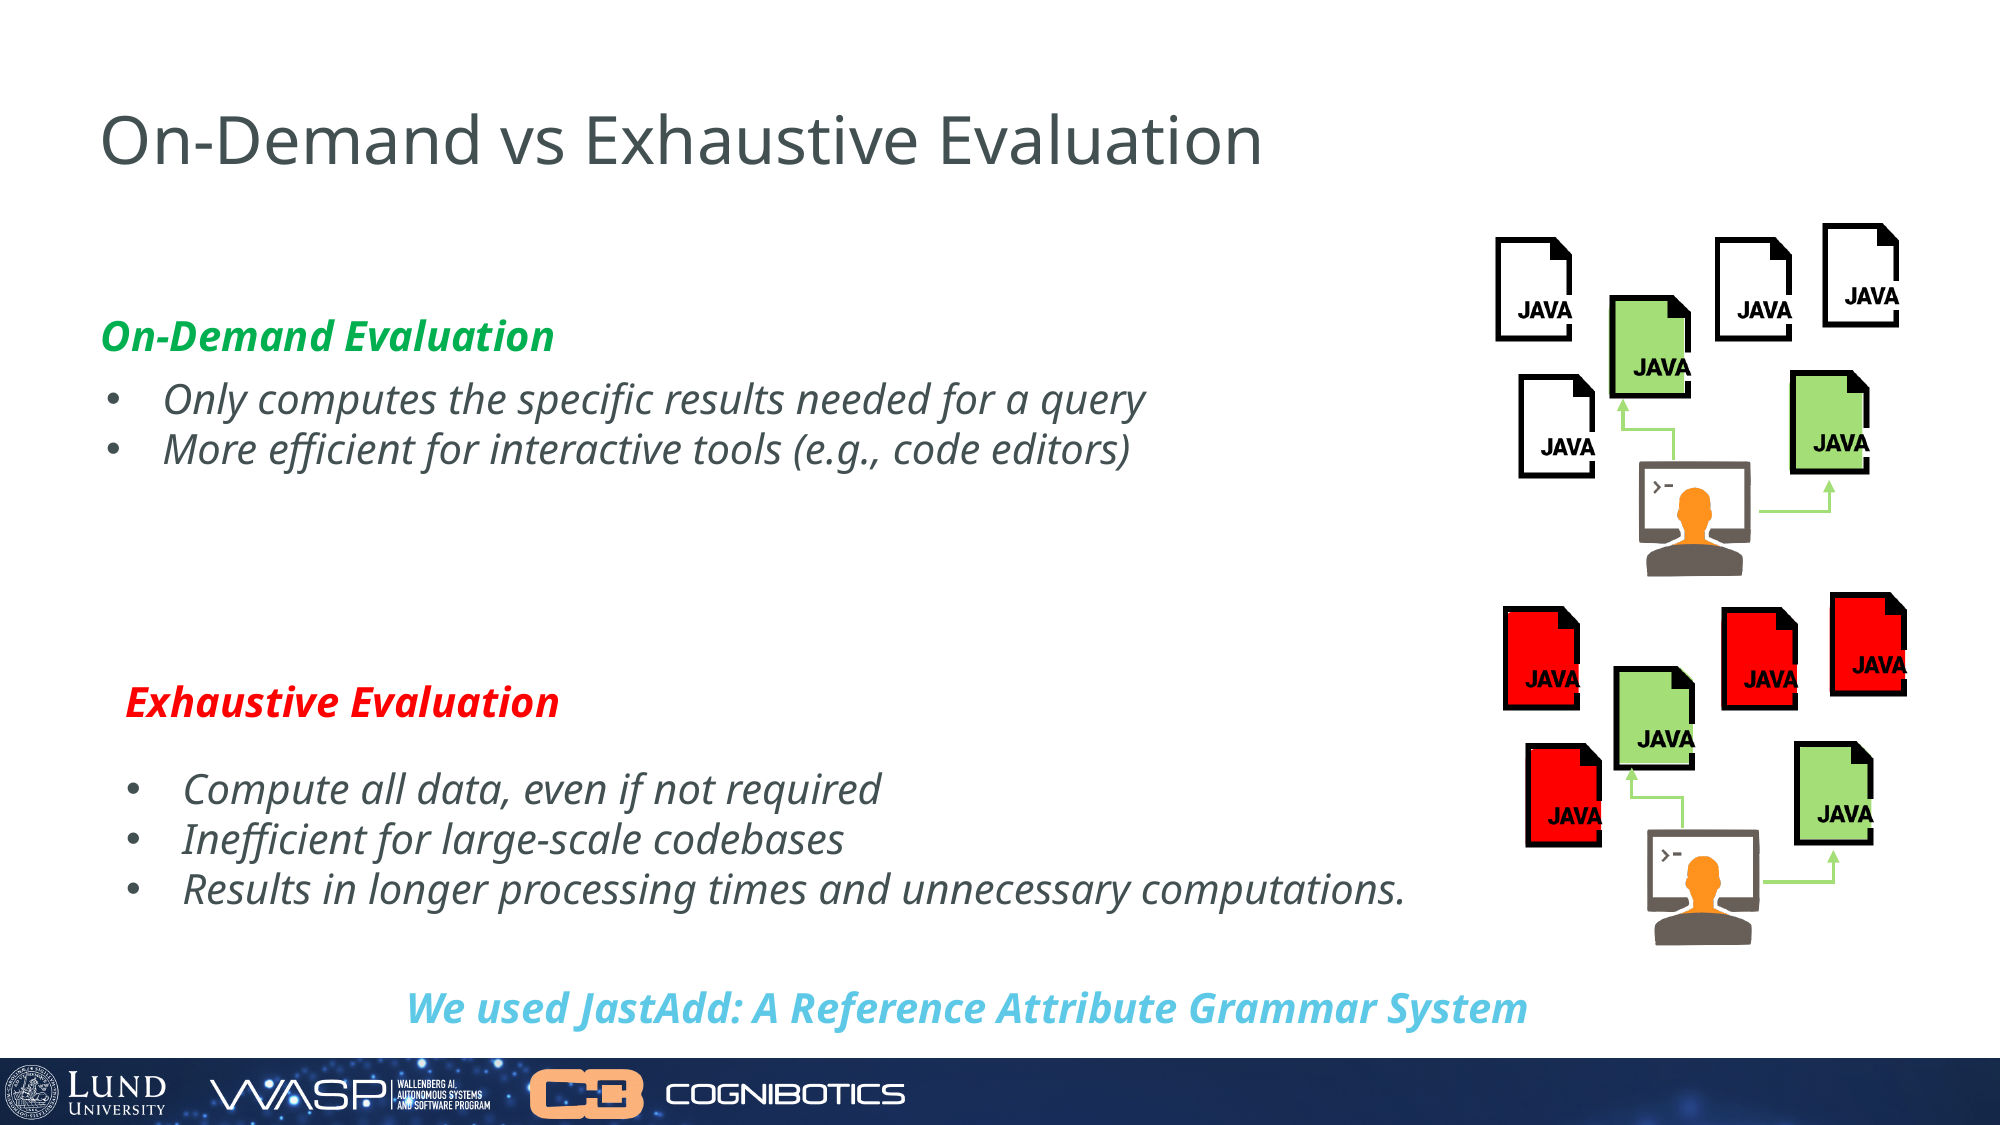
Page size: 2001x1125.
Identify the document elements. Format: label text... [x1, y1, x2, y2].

picture [0, 1049, 2000, 1125]
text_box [110, 586, 2000, 993]
title On-Demand vs Exhaustive Evaluation [85, 69, 1975, 218]
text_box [86, 217, 1915, 624]
text_box We used JastAdd: A Reference Attribute Grammar System [391, 993, 1545, 1039]
